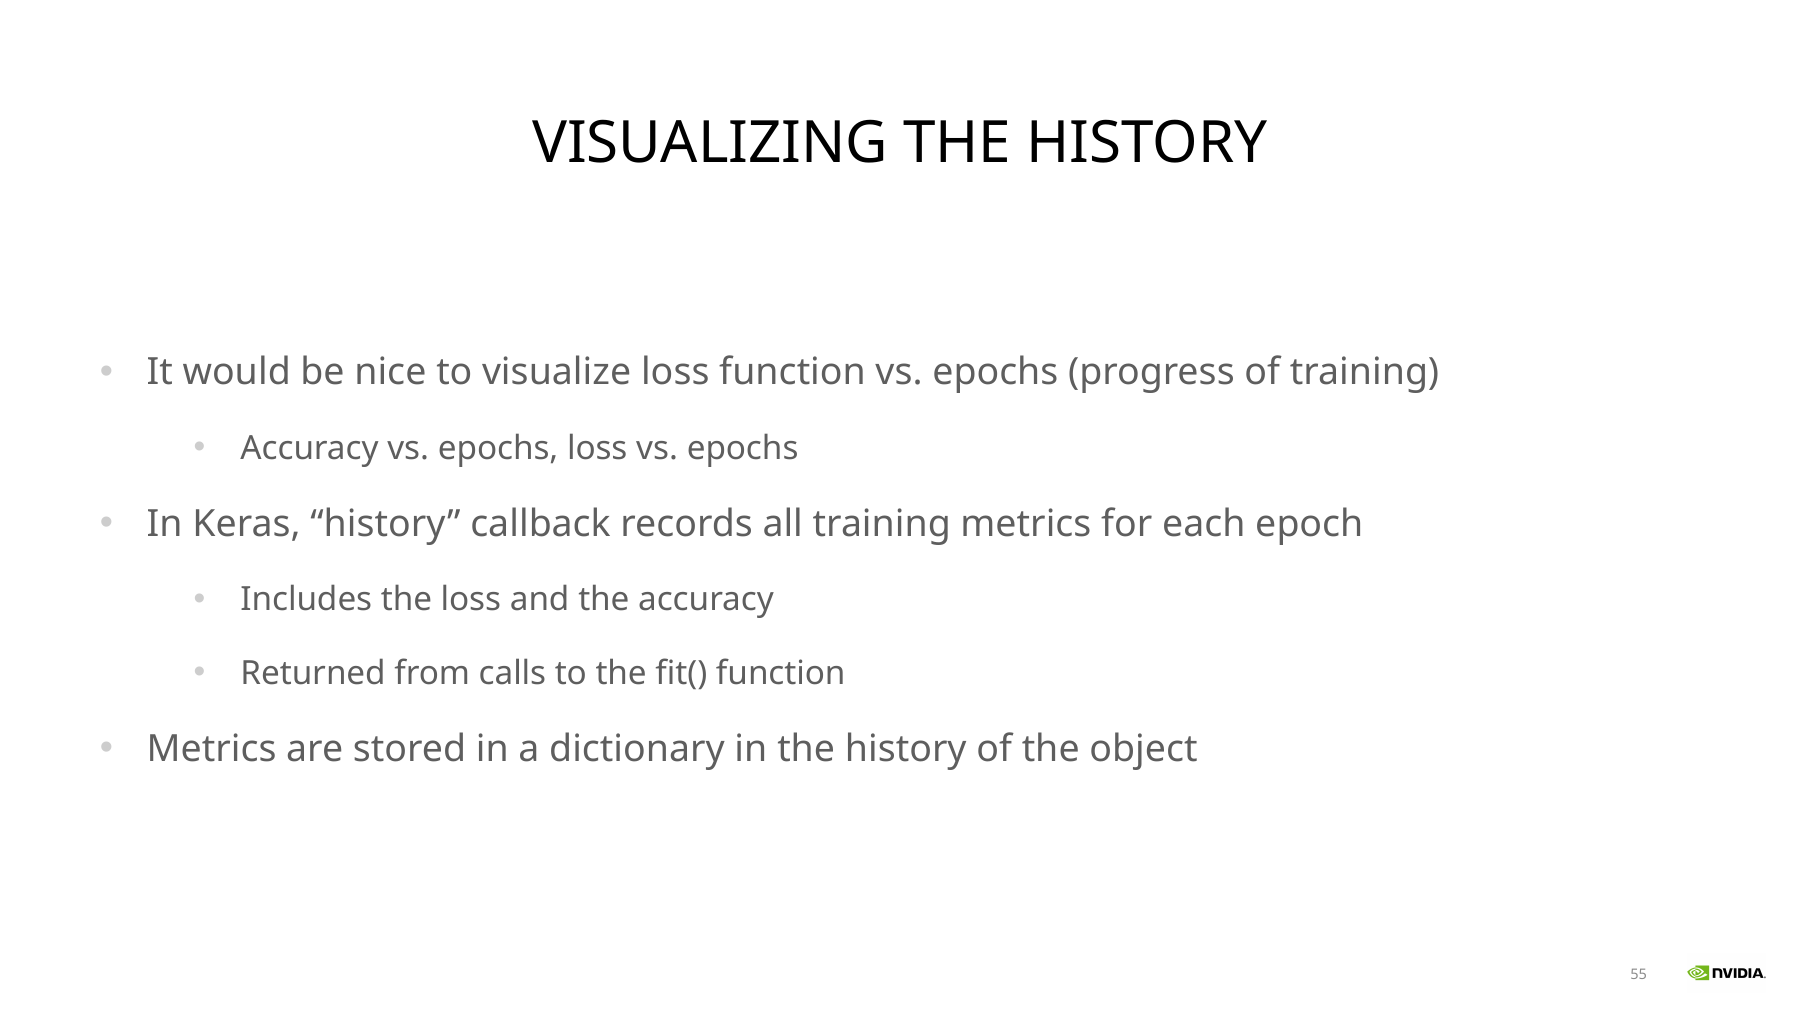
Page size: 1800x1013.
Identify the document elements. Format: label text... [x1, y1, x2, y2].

list It would be nice to visualize loss function vs. epochs (progress of training) Accuracy vs. epochs, loss vs. epochs In Keras, “history” callback records all training metrics for each epoch Includes the loss and the accuracy Returned from calls to the fit() function Metrics are stored in a dictionary in the history of the object [84, 344, 1717, 956]
picture [1687, 953, 1766, 993]
title Visualizing the History [81, 85, 1719, 183]
